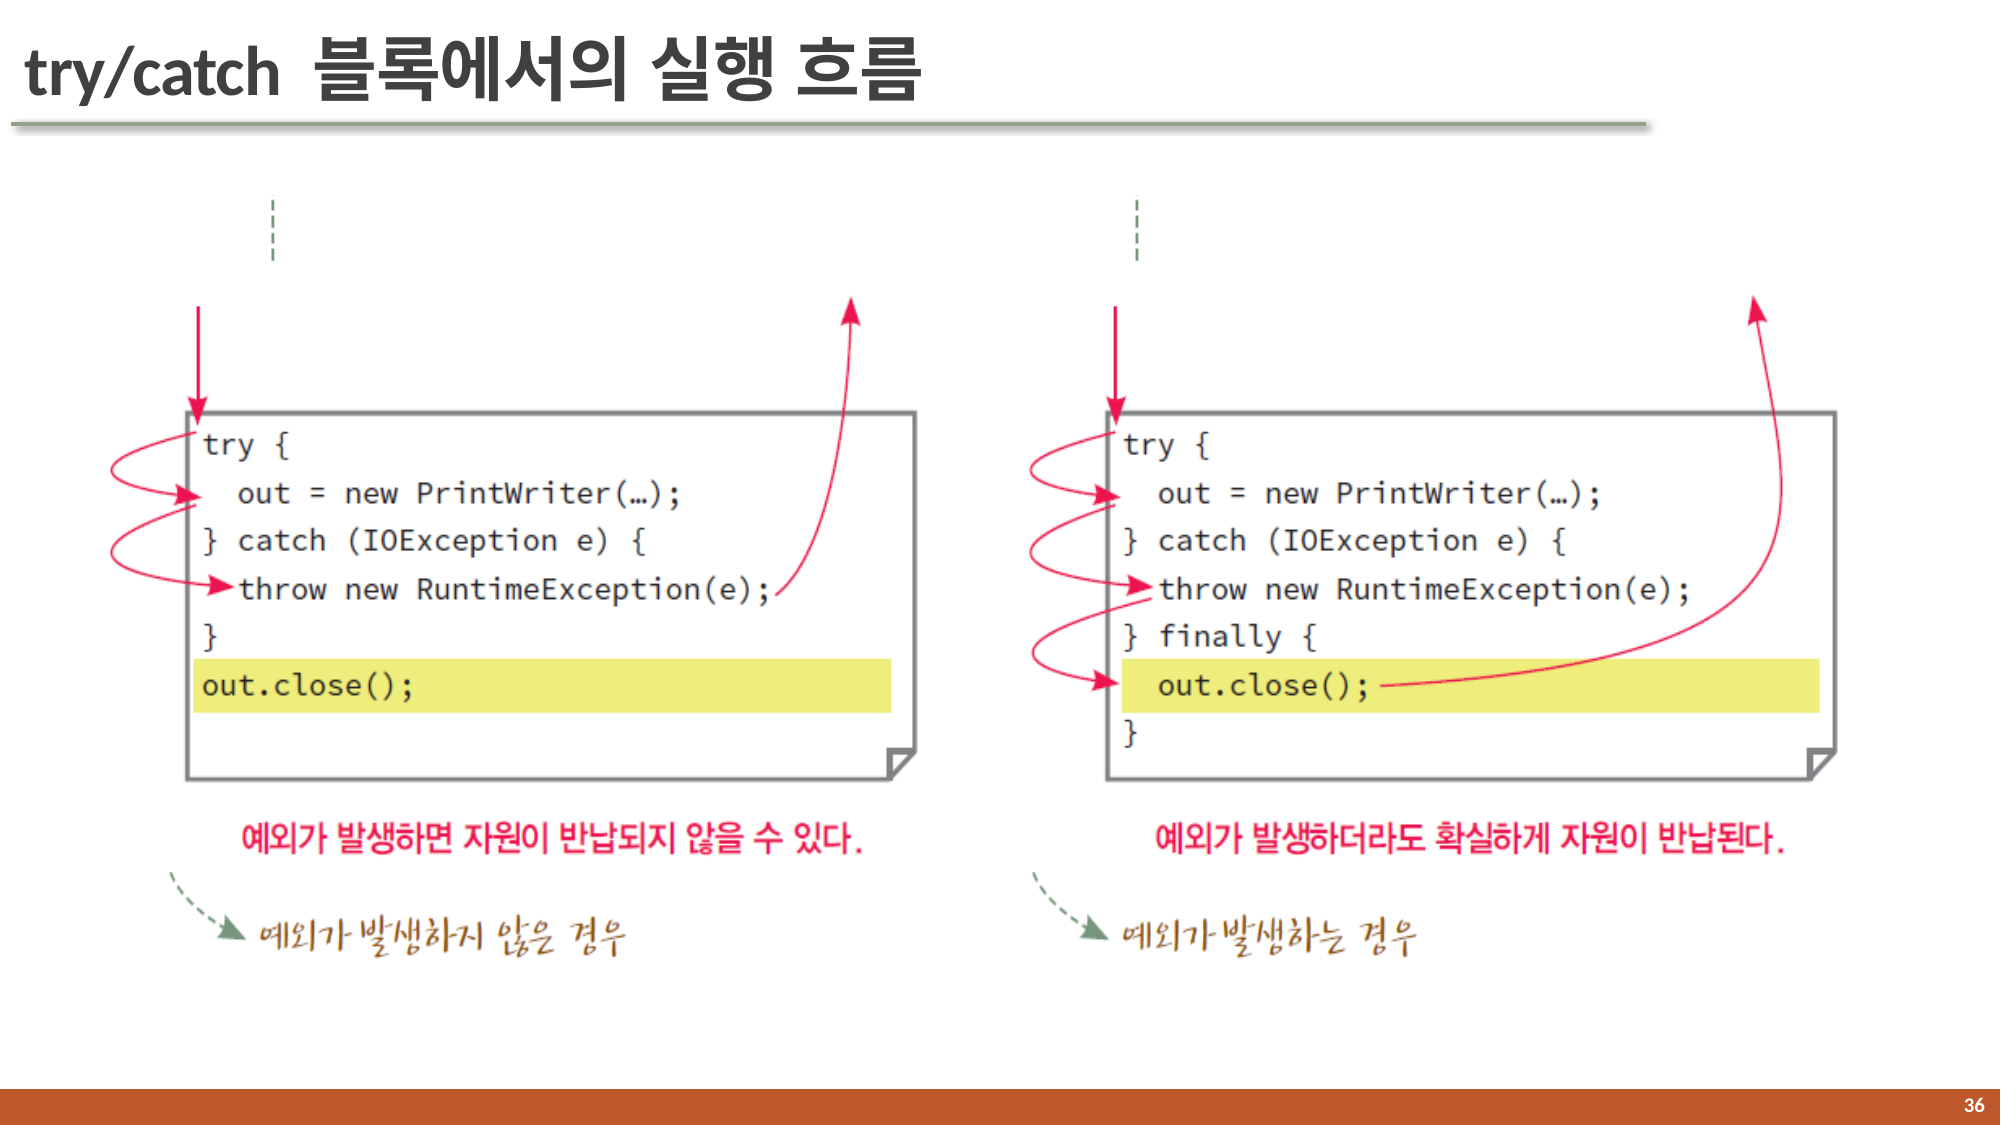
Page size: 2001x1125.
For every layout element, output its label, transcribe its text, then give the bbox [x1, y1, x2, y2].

picture [85, 194, 1859, 972]
slide_number 35 [1784, 1083, 2000, 1125]
title try/catch 블록에서의 실행 흐름 [9, 17, 1660, 118]
